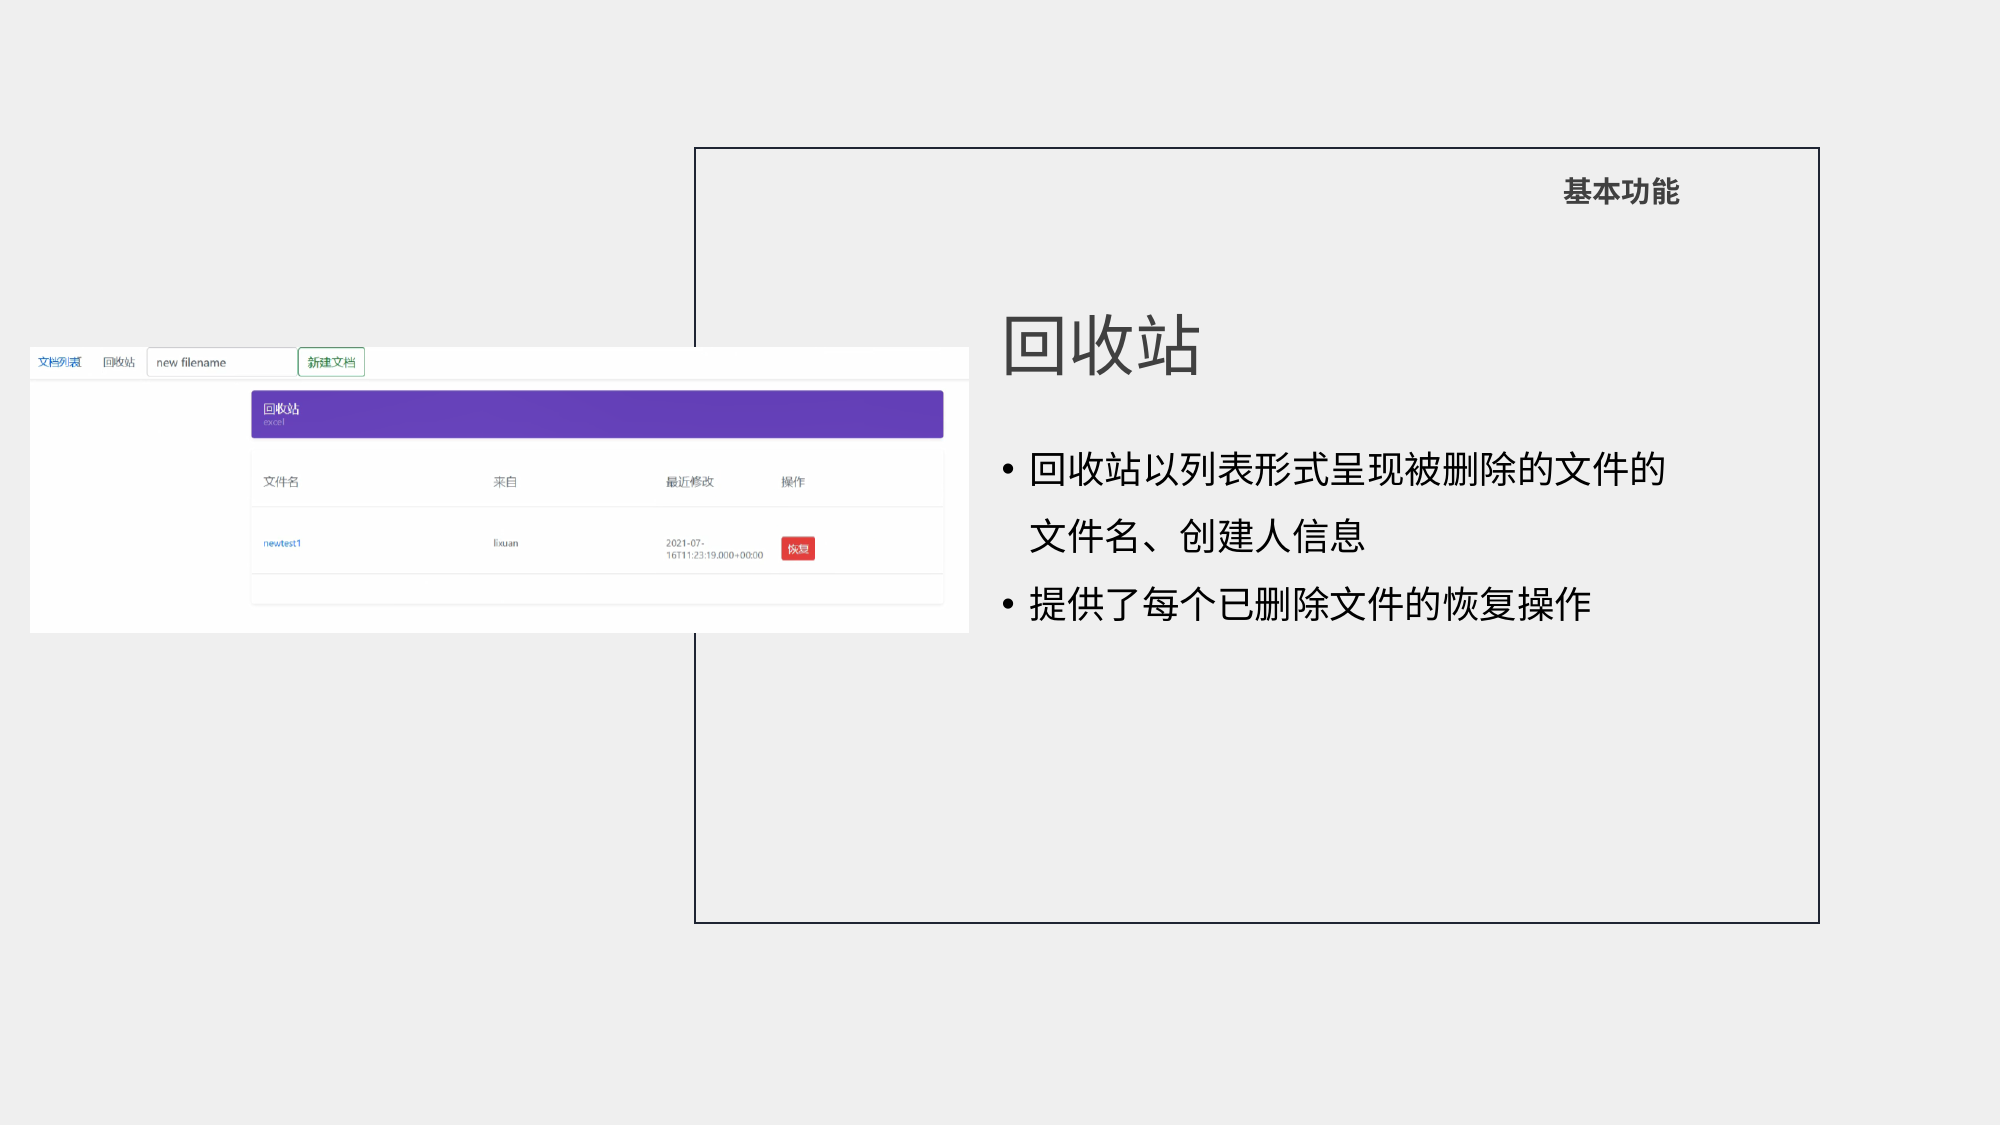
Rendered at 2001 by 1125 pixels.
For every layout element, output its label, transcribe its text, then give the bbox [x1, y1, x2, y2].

text_box 基本功能 [1548, 165, 1785, 216]
text_box [694, 147, 1820, 924]
text_box 回收站 [986, 296, 1667, 392]
text_box 回收站以列表形式呈现被删除的文件的文件名、创建人信息 提供了每个已删除文件的恢复操作 [986, 416, 1707, 634]
picture [30, 347, 969, 633]
